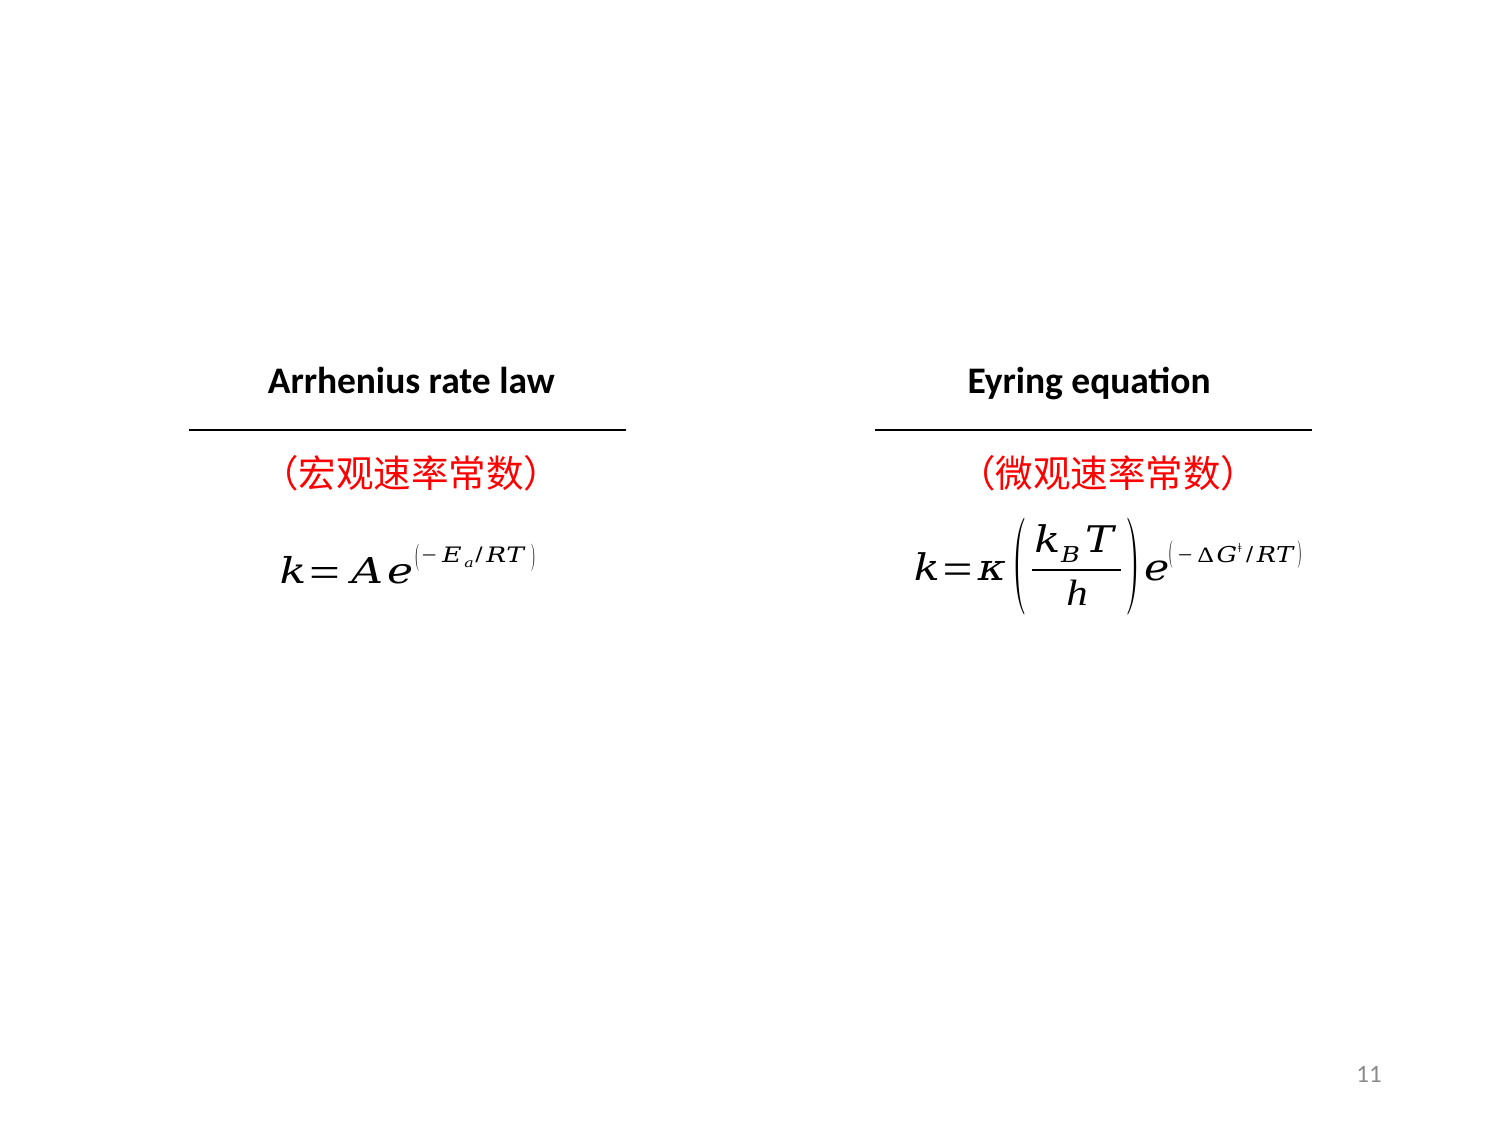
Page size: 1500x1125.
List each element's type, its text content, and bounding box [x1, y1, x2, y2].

text_box （宏观速率常数） [168, 442, 655, 503]
text_box Eyring equation [850, 348, 1337, 409]
text_box （微观速率常数） [865, 442, 1352, 503]
text_box Arrhenius rate law [168, 348, 655, 409]
slide_number 11 [1059, 1042, 1397, 1103]
